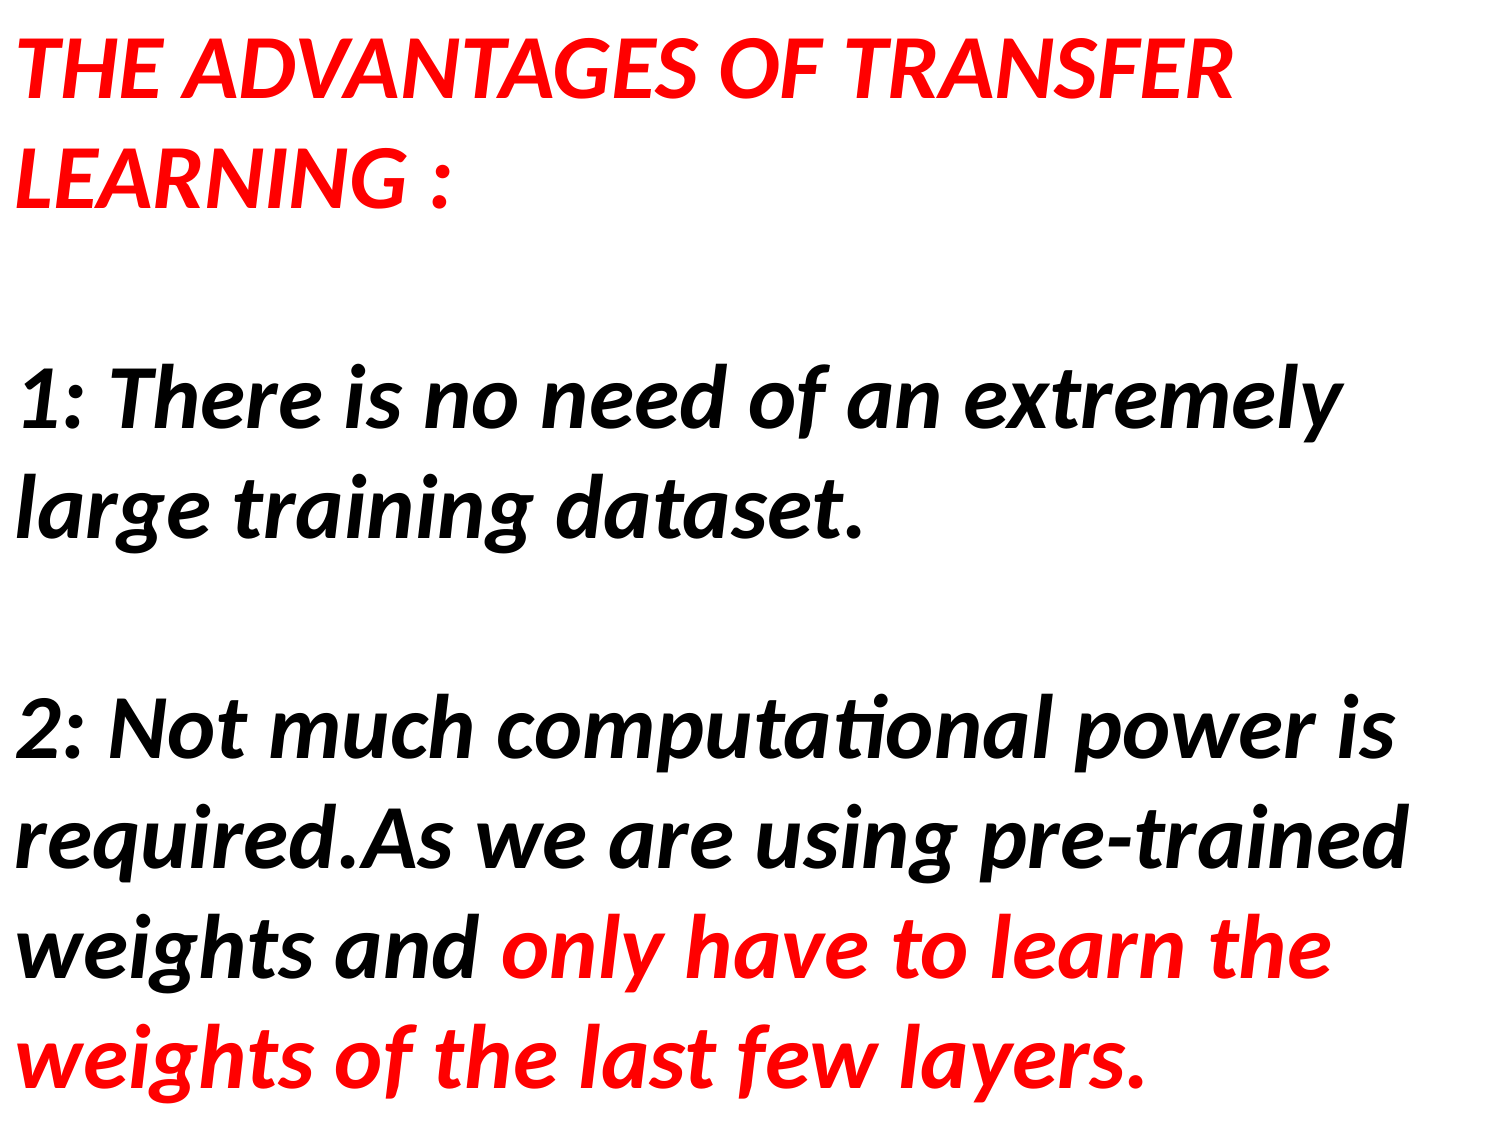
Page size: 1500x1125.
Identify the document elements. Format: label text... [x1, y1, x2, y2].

text_box THE ADVANTAGES OF TRANSFER LEARNING : 1: There is no need of an extremely large training dataset. 2: Not much computational power is required.As we are using pre-trained weights and only have to learn the weights of the last few layers. [0, 0, 1500, 1115]
